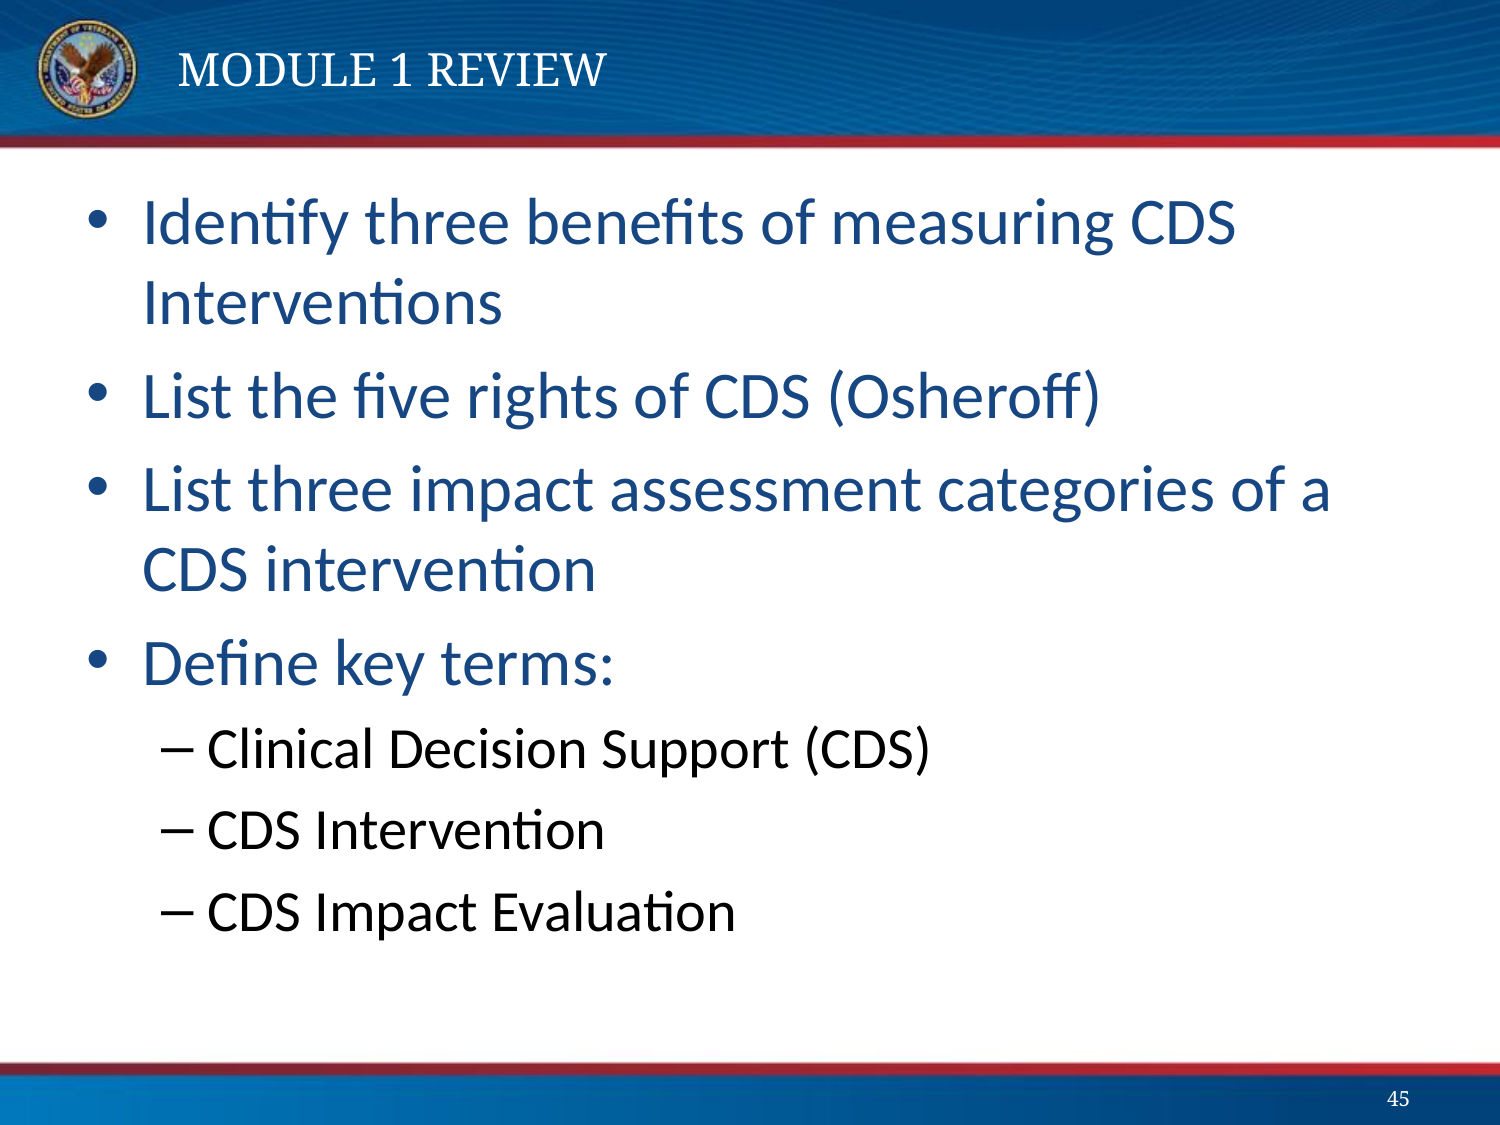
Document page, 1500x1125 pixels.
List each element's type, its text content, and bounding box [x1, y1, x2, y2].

slide_number 45 [1074, 1074, 1425, 1125]
title Module 1 Review [162, 12, 1425, 124]
list Identify three benefits of measuring CDS Interventions List the five rights of CDS (Osheroff) List three impact assessment categories of a CDS intervention Define key terms: Clinical Decision Support (CDS) CDS Intervention CDS Impact Evaluation [71, 170, 1463, 1014]
picture [0, 0, 1500, 1125]
